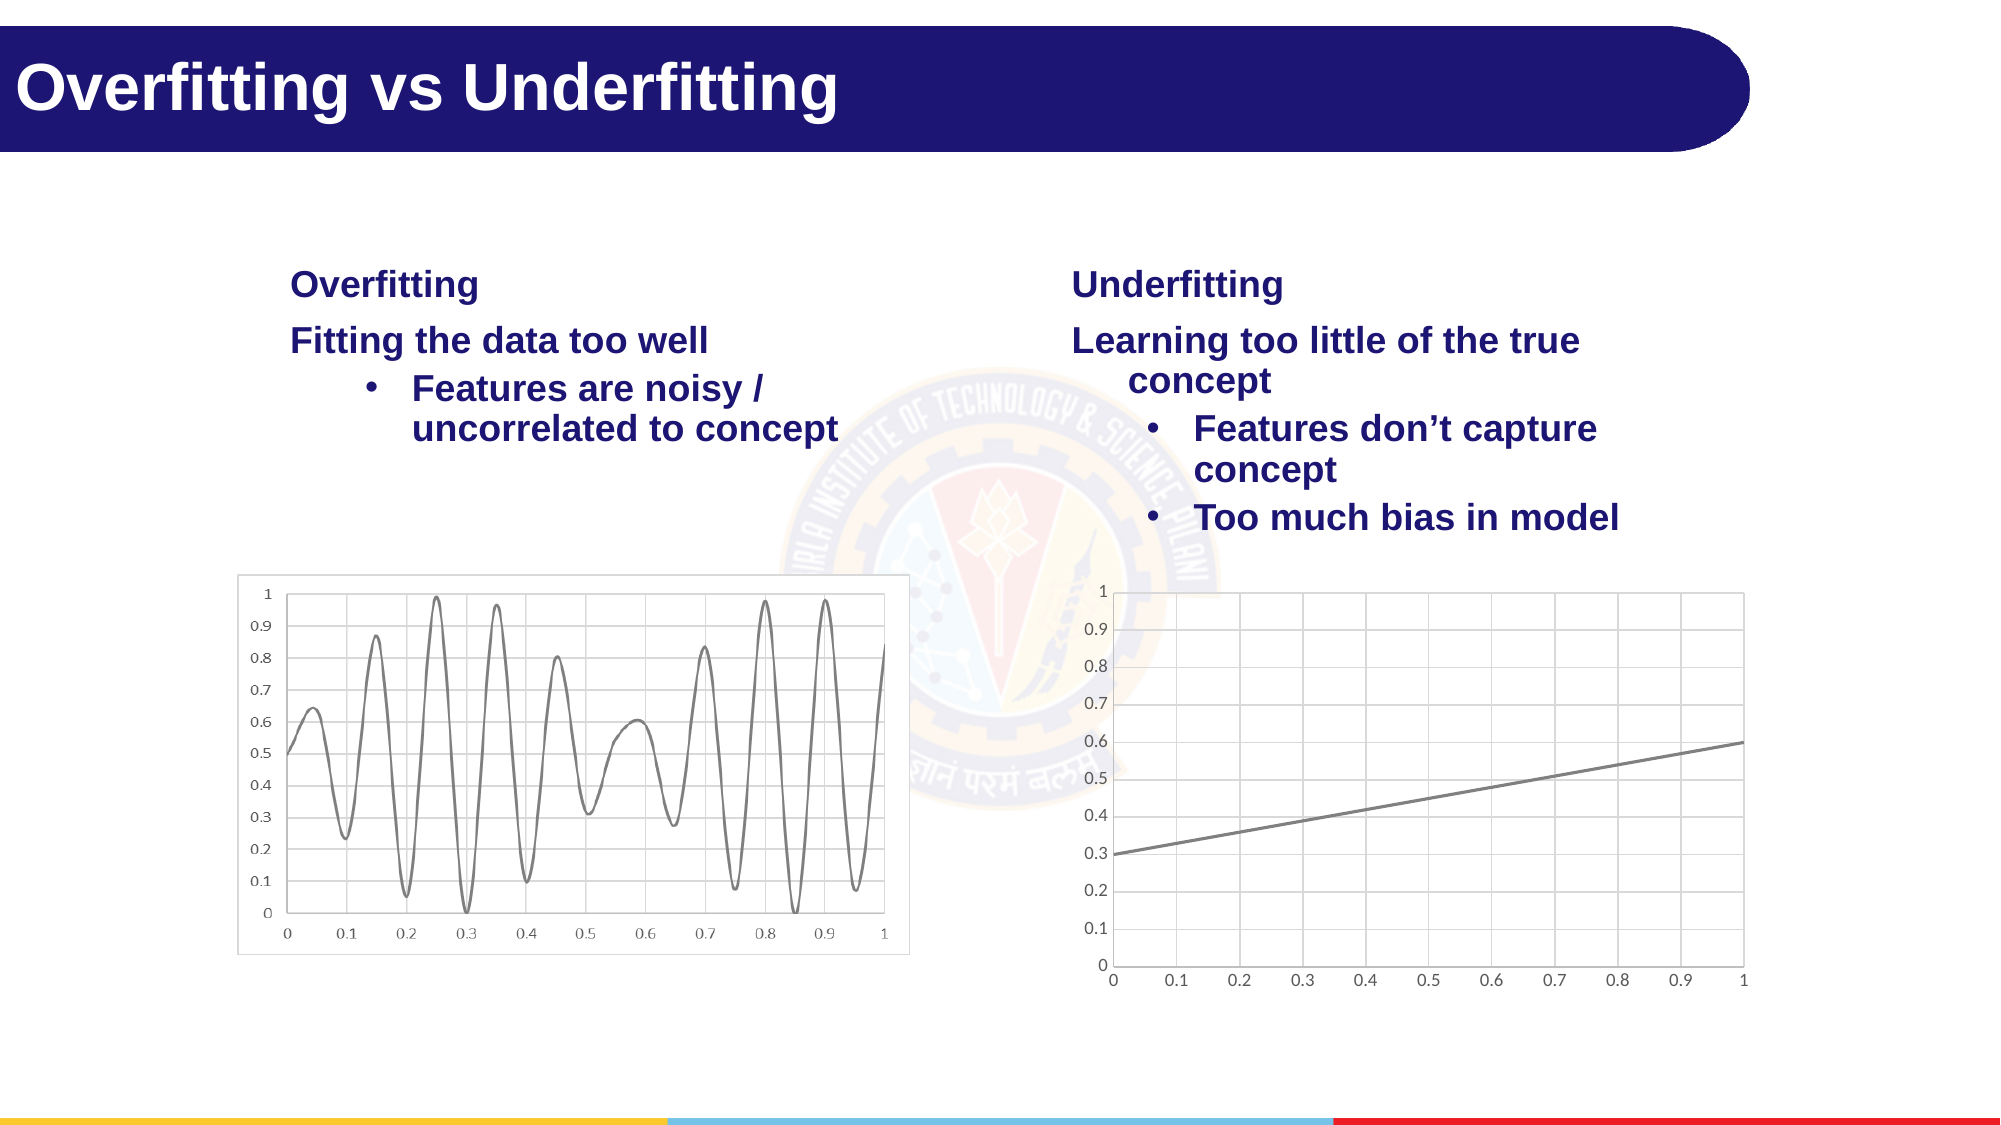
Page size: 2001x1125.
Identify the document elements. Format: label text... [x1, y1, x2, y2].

list Overfitting [274, 211, 910, 314]
picture [0, 1118, 2000, 1125]
chart [1070, 574, 1763, 1001]
list Fitting the data too well Features are noisy / uncorrelated to concept [274, 313, 1000, 524]
list Learning too little of the true concept Features don’t capture concept Too much bias in model [1056, 314, 1695, 550]
picture [1667, 26, 1750, 152]
picture [237, 574, 910, 956]
title Overfitting vs Underfitting [0, 26, 1667, 152]
list Underfitting [1056, 211, 1695, 314]
